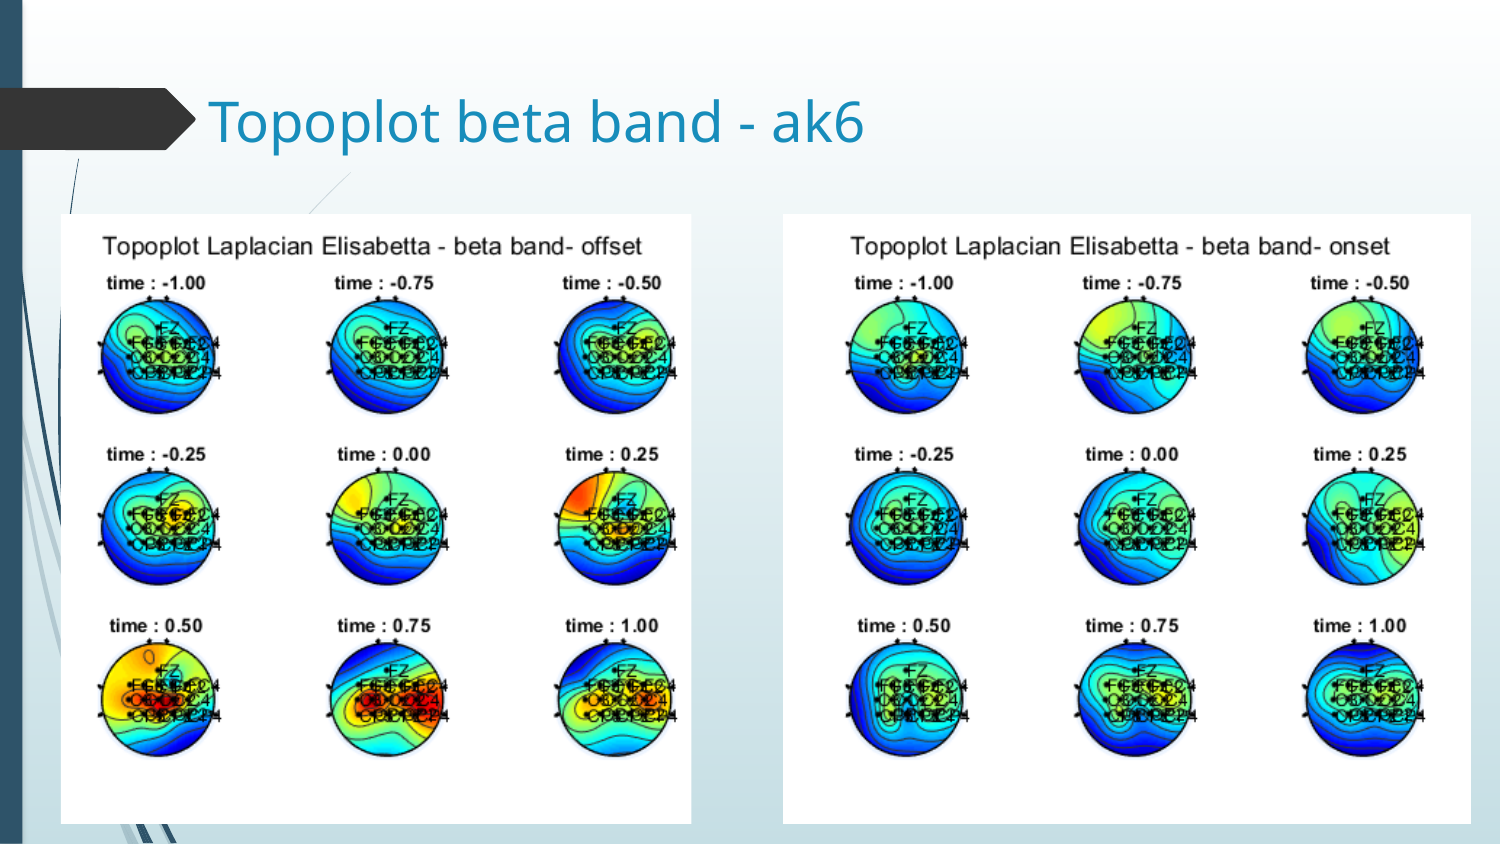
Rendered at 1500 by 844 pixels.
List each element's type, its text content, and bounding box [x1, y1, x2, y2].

picture [782, 214, 1472, 824]
title Topoplot beta band - ak6 [193, 80, 1455, 169]
picture [60, 214, 692, 824]
